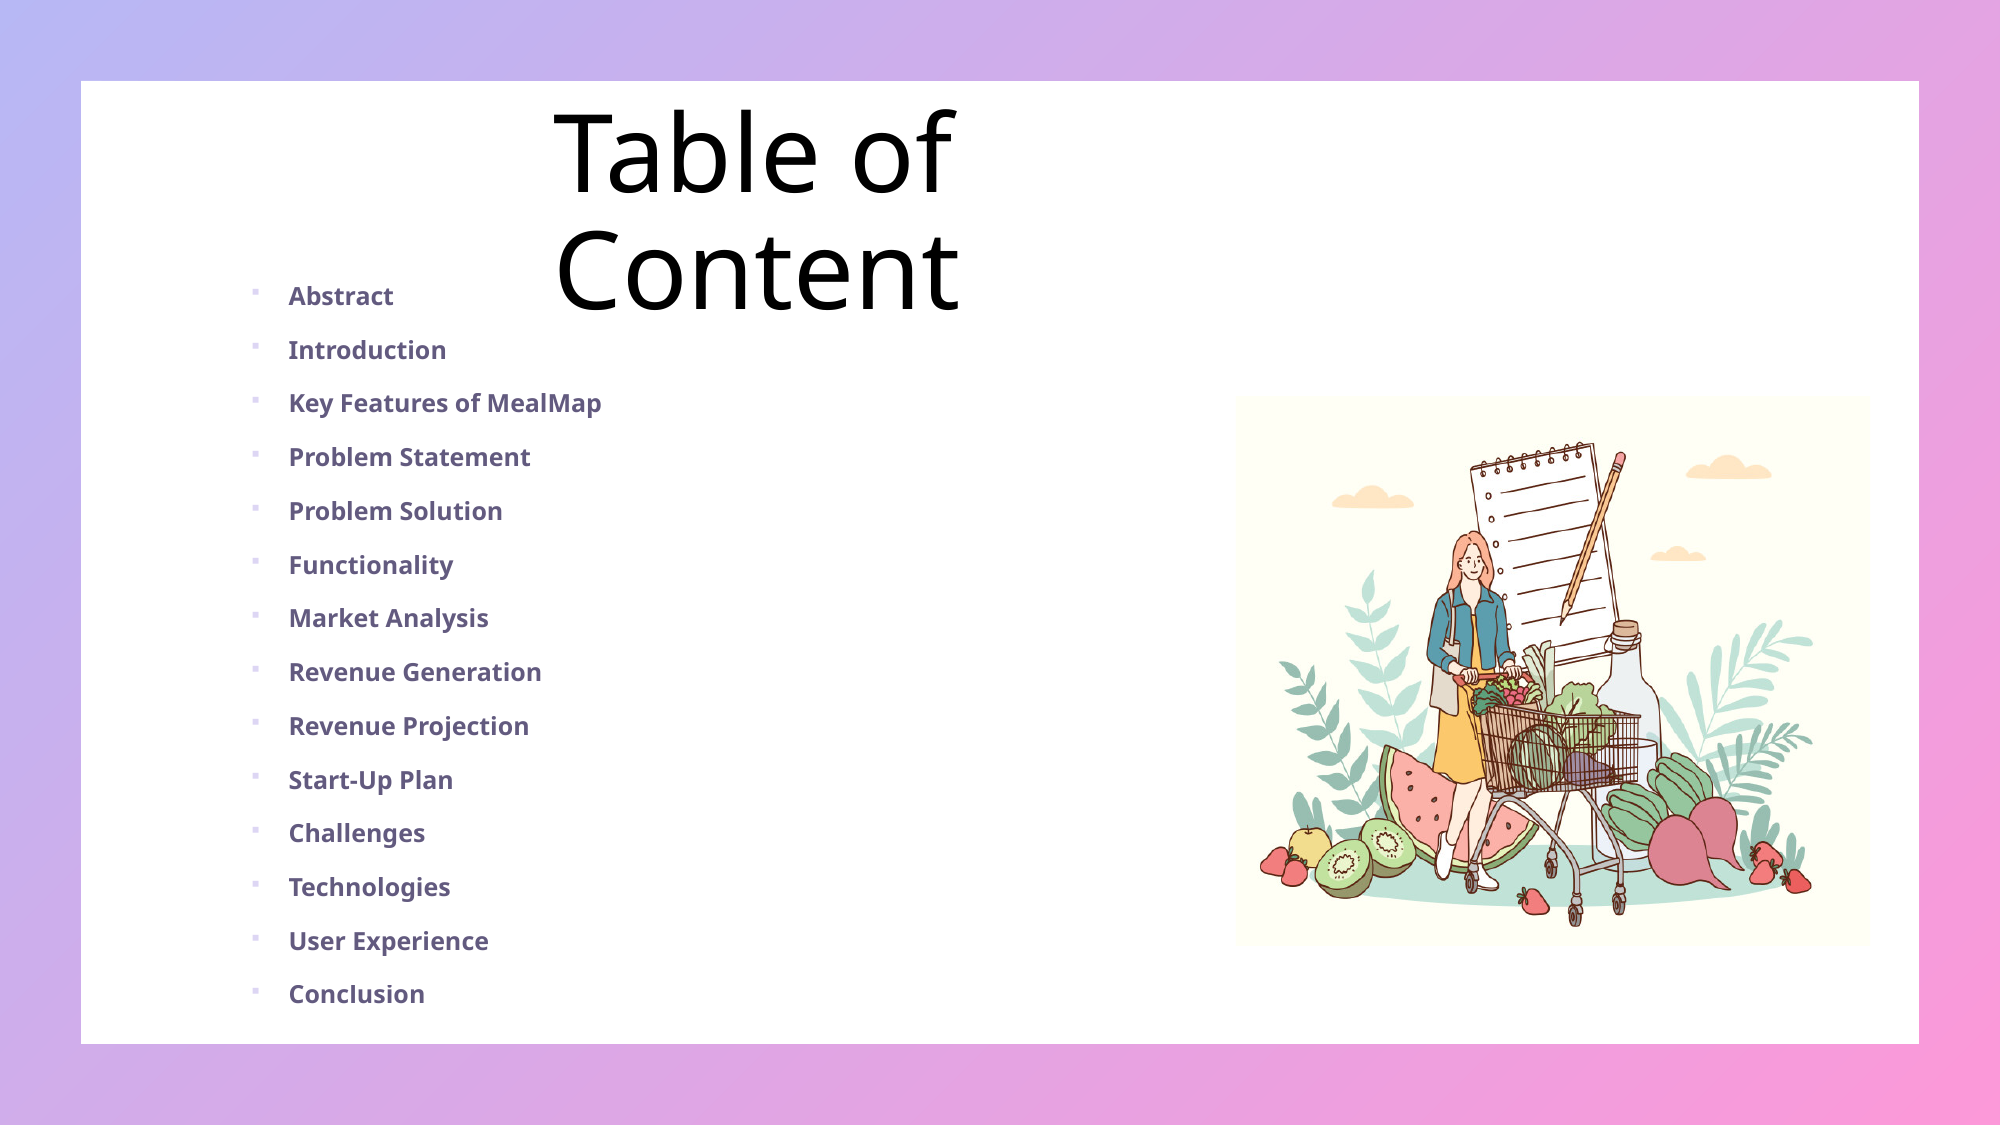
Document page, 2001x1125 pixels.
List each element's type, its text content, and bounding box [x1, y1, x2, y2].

picture [1235, 396, 1871, 946]
list Abstract Introduction Key Features of MealMap Problem Statement Problem Solution Functionality Market Analysis Revenue Generation Revenue Projection Start-Up Plan Challenges Technologies User Experience Conclusion [198, 270, 1114, 1018]
title Table of Content [538, 107, 1388, 326]
